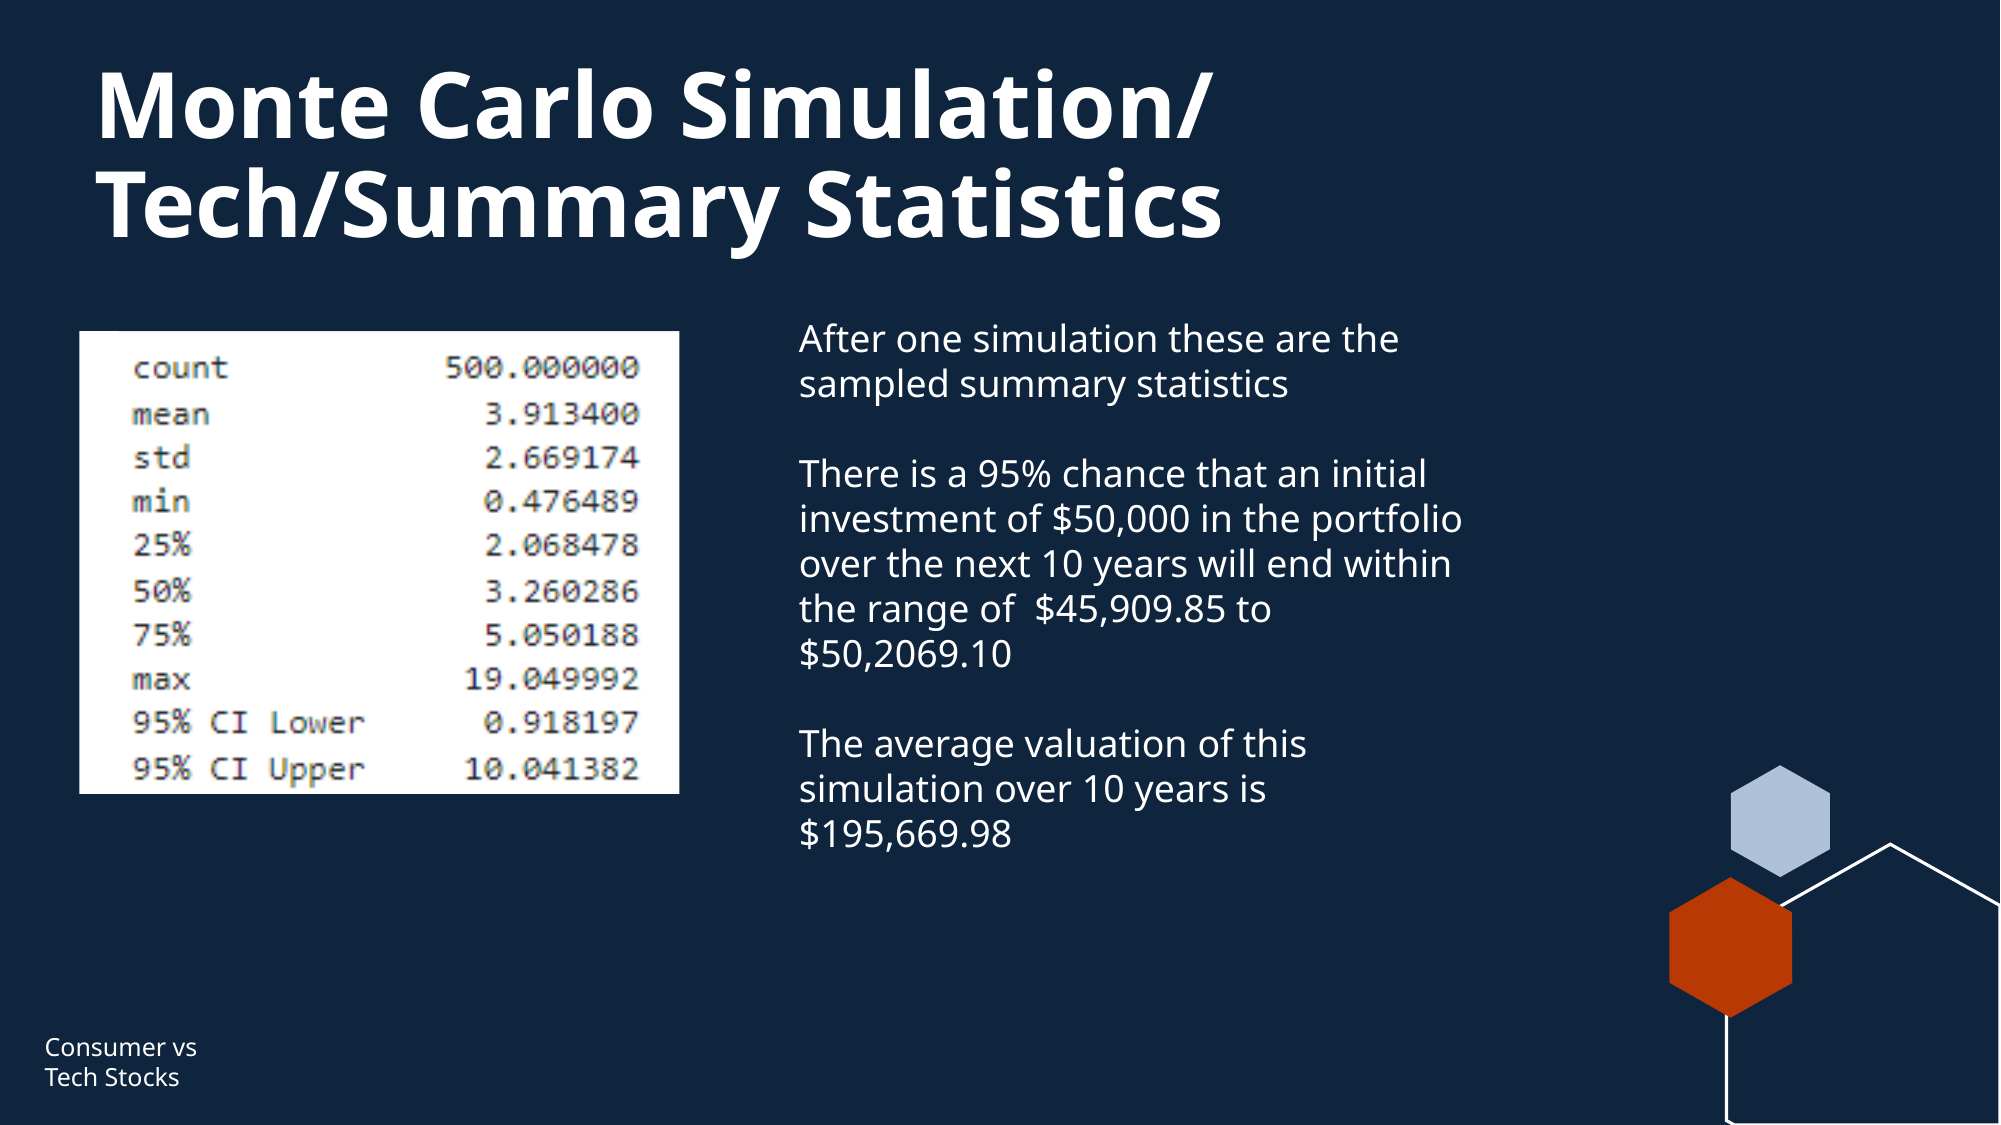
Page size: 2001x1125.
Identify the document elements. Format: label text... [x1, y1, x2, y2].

picture [79, 331, 680, 794]
text_box After one simulation these are the sampled summary statistics There is a 95% chance that an initial investment of $50,000 in the portfolio over the next 10 years will end within the range of $45,909.85 to $50,2069.10 The average valuation of this simulation over 10 years is $195,669.98 [784, 307, 1486, 953]
title Monte Carlo Simulation/ Tech/Summary Statistics [79, 52, 1437, 159]
footer Consumer vs Tech Stocks [29, 1031, 220, 1092]
